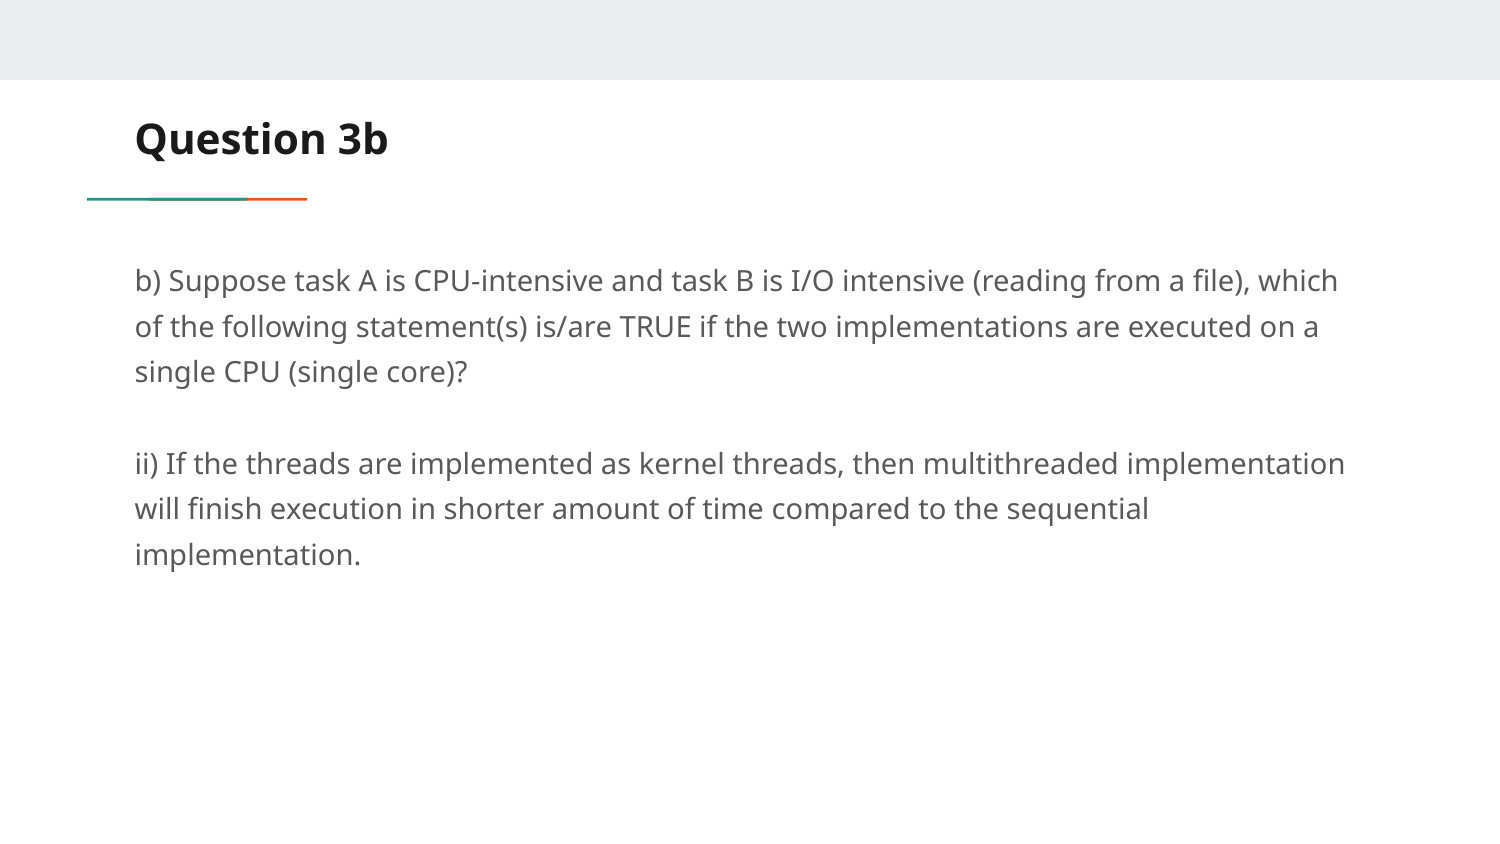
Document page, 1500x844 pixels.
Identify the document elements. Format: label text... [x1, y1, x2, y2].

list b) Suppose task A is CPU-intensive and task B is I/O intensive (reading from a file), which of the following statement(s) is/are TRUE if the two implementations are executed on a single CPU (single core)? ii) If the threads are implemented as kernel threads, then multithreaded implementation will finish execution in shorter amount of time compared to the sequential implementation. [119, 239, 1381, 712]
title Question 3b [119, 93, 1381, 182]
